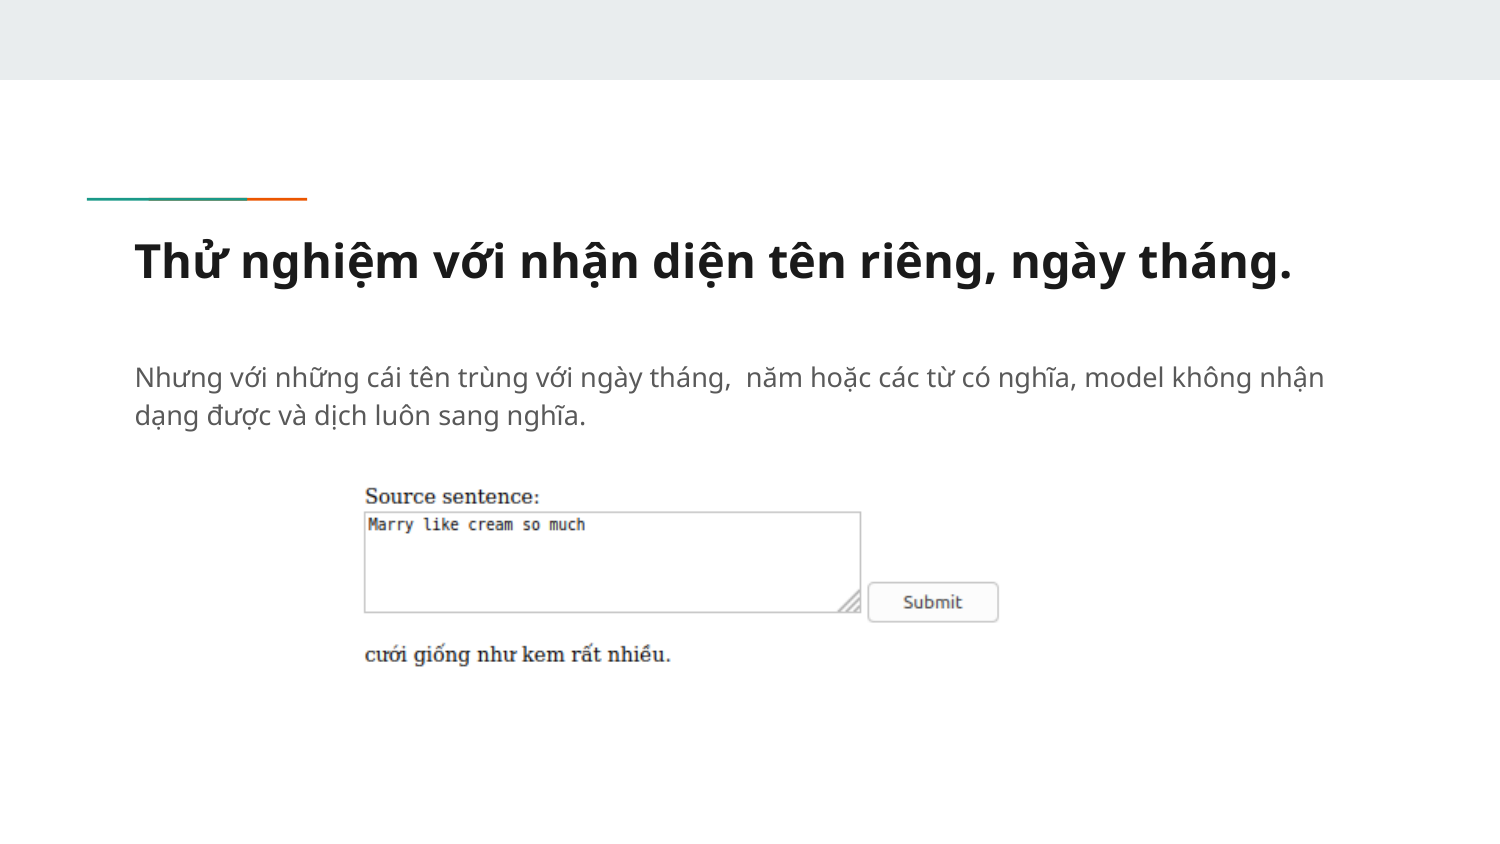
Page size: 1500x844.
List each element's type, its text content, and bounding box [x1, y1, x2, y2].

list Nhưng với những cái tên trùng với ngày tháng, năm hoặc các từ có nghĩa, model không nhận dạng được và dịch luôn sang nghĩa. [119, 341, 1381, 712]
picture [357, 481, 1143, 713]
title Thử nghiệm với nhận diện tên riêng, ngày tháng. [119, 216, 1381, 305]
